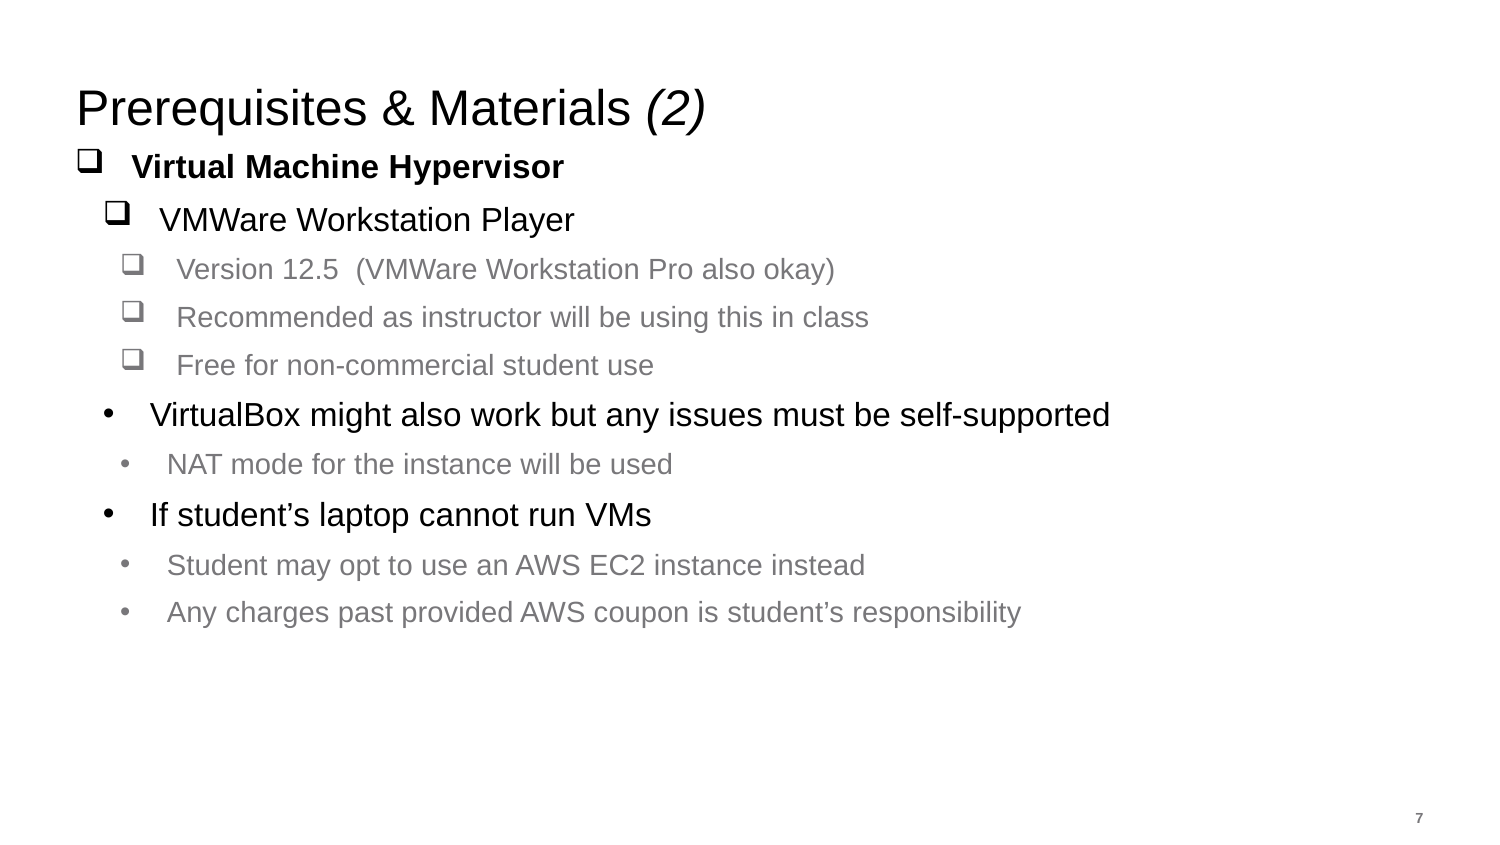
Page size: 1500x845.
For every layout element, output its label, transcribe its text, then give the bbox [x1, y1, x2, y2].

title Prerequisites & Materials (2) [76, 0, 1275, 135]
list Virtual Machine Hypervisor VMWare Workstation Player Version 12.5 (VMWare Workstation Pro also okay) Recommended as instructor will be using this in class Free for non-commercial student use VirtualBox might also work but any issues must be self-supported NAT mode for the instance will be used If student’s laptop cannot run VMs Student may opt to use an AWS EC2 instance instead Any charges past provided AWS coupon is student’s responsibility [75, 145, 1424, 772]
